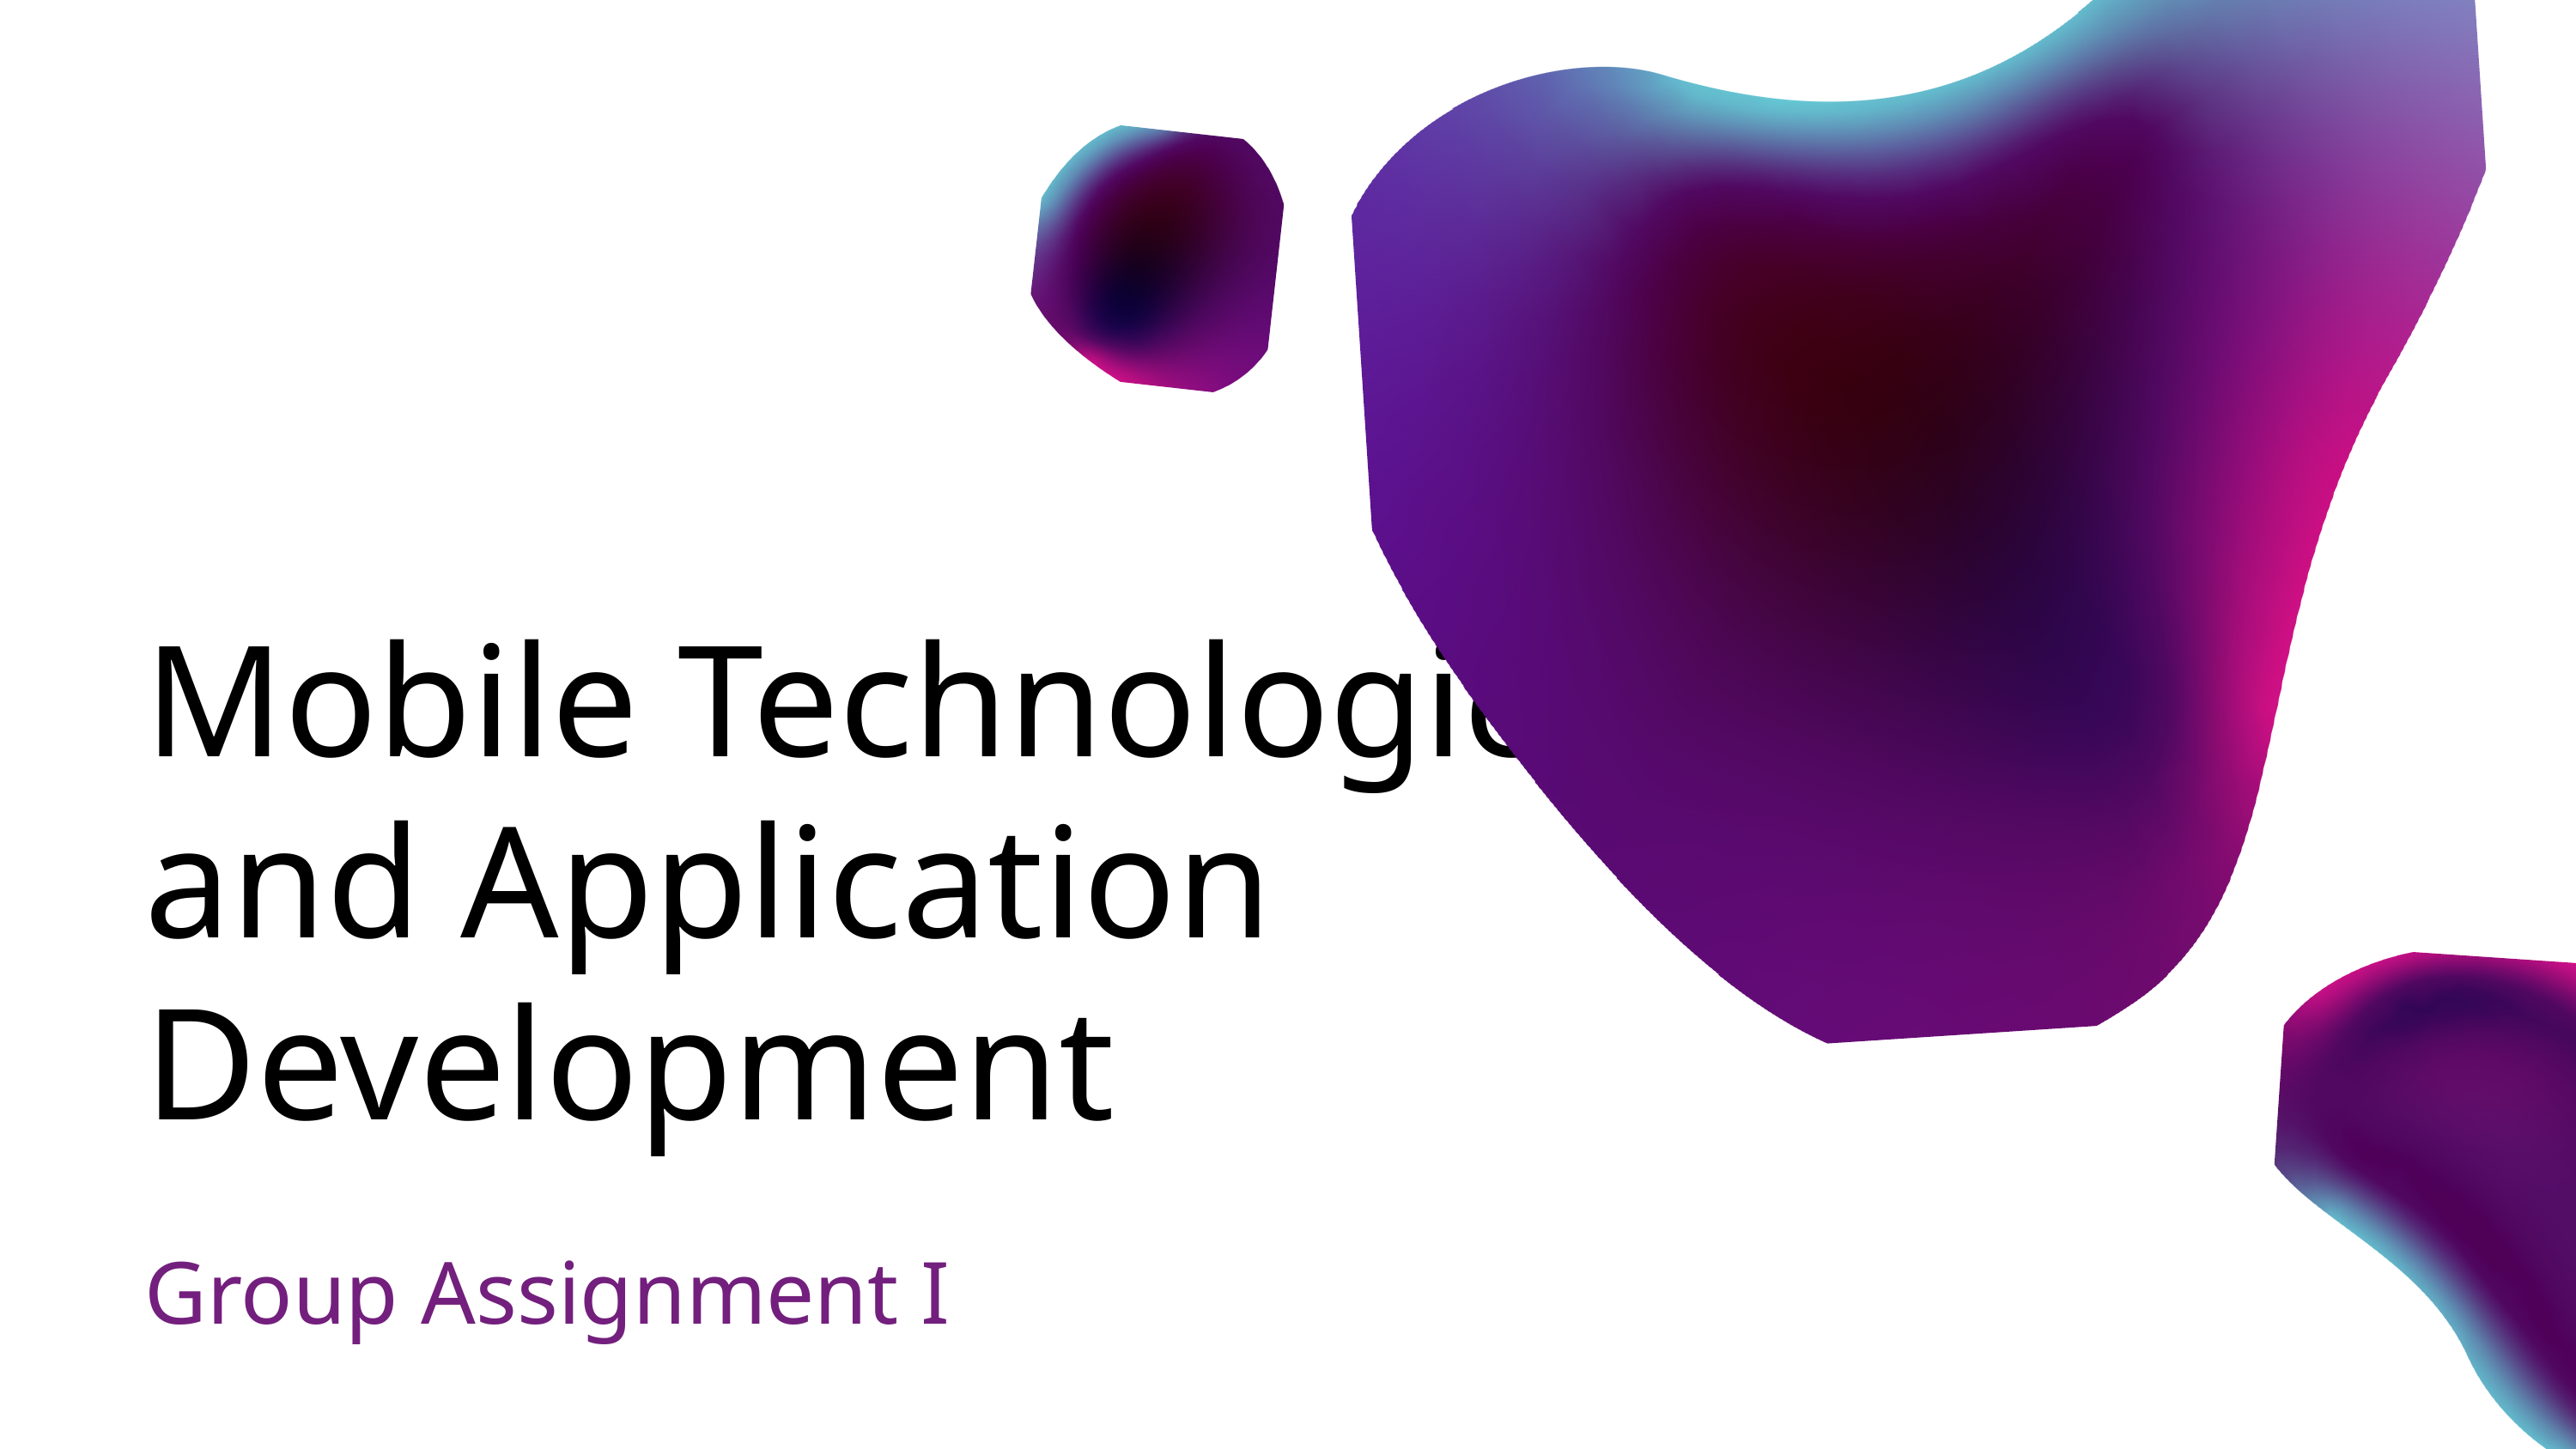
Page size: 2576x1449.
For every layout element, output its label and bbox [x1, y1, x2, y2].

text_box [1022, 117, 1291, 398]
text_box [144, 603, 1656, 1333]
text_box [1337, 0, 2538, 1055]
text_box [2255, 943, 2576, 1449]
